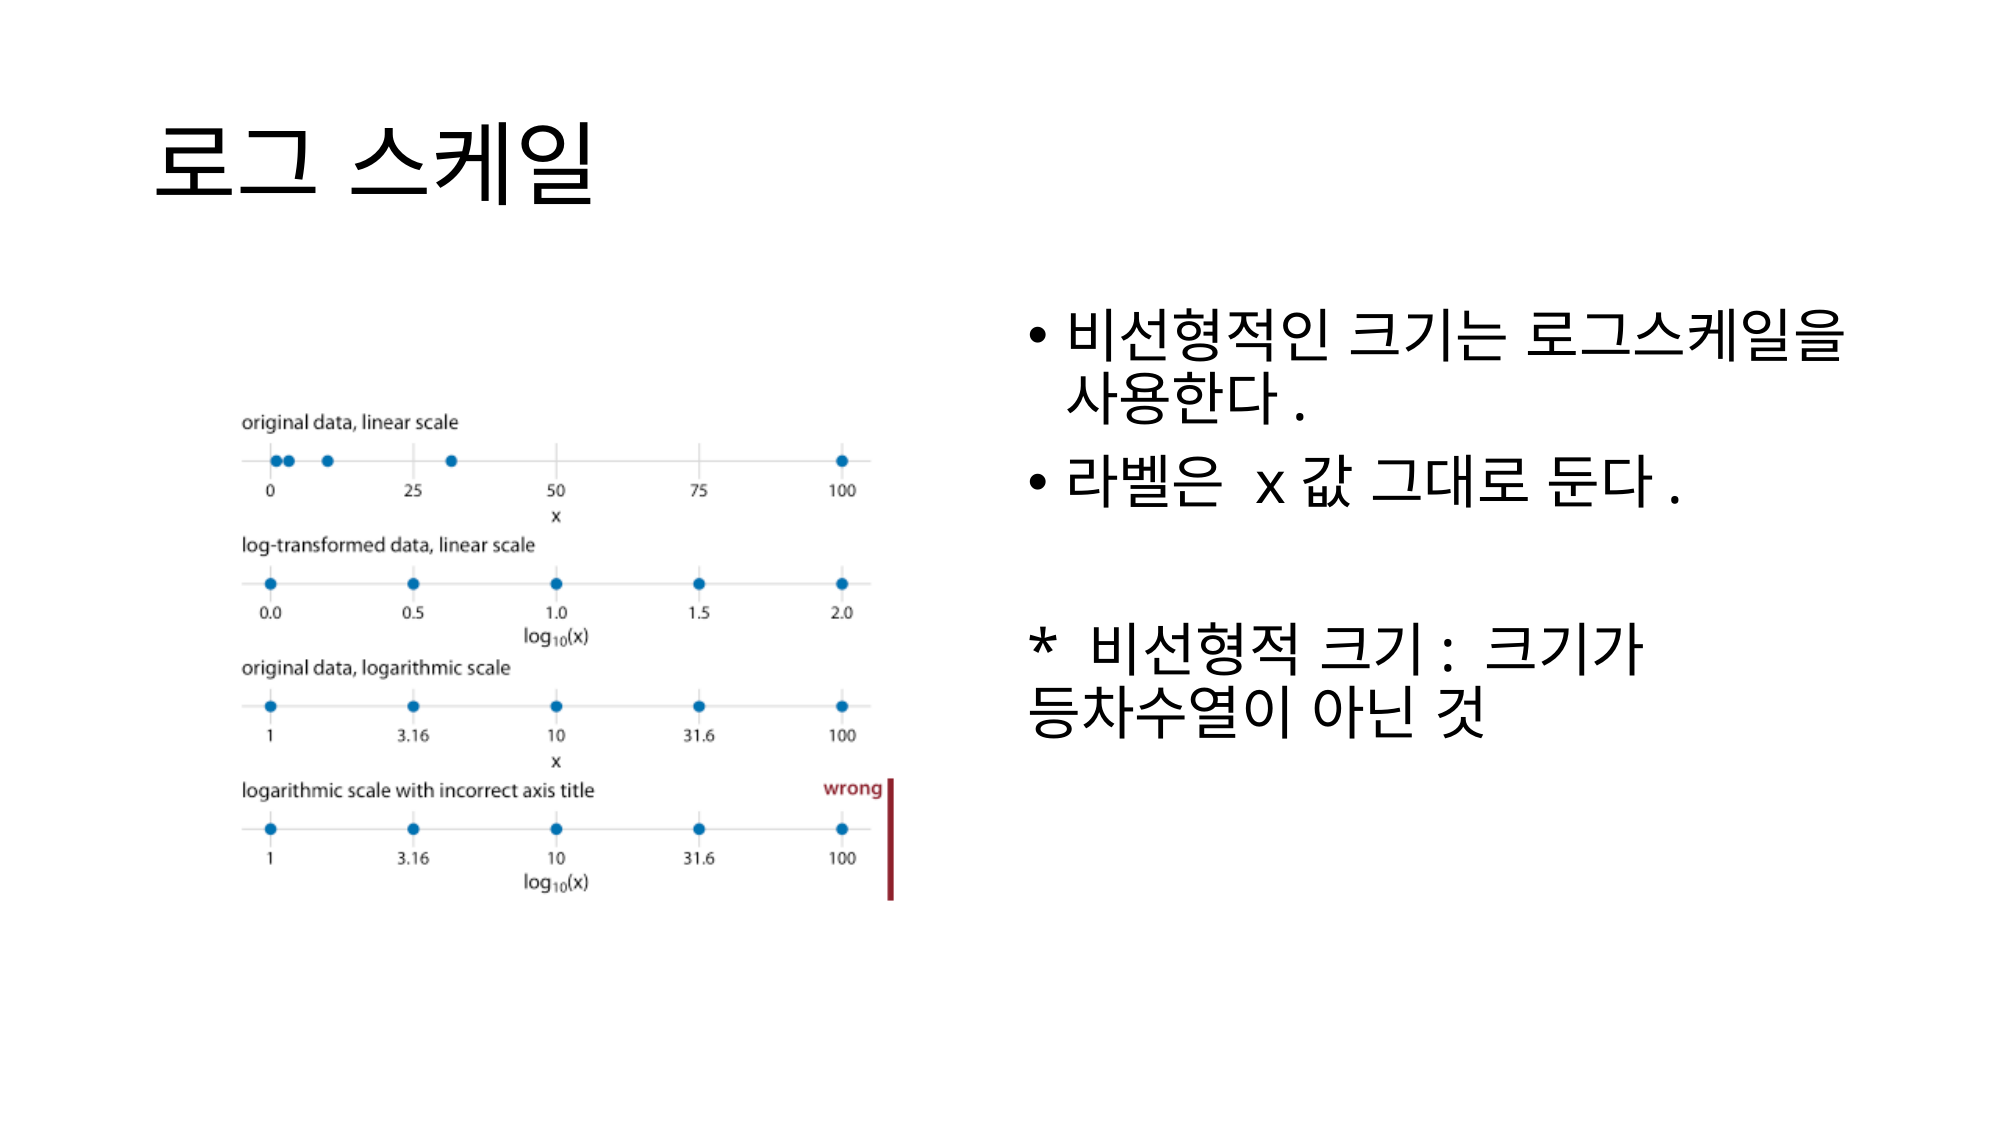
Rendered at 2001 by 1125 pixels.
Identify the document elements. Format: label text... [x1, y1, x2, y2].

title 로그 스케일 [137, 59, 1863, 278]
list 비선형적인 크기는 로그스케일을 사용한다. 라벨은 x값 그대로 둔다. * 비선형적 크기: 크기가 등차수열이 아닌 것 [1012, 299, 1863, 1014]
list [206, 398, 919, 915]
